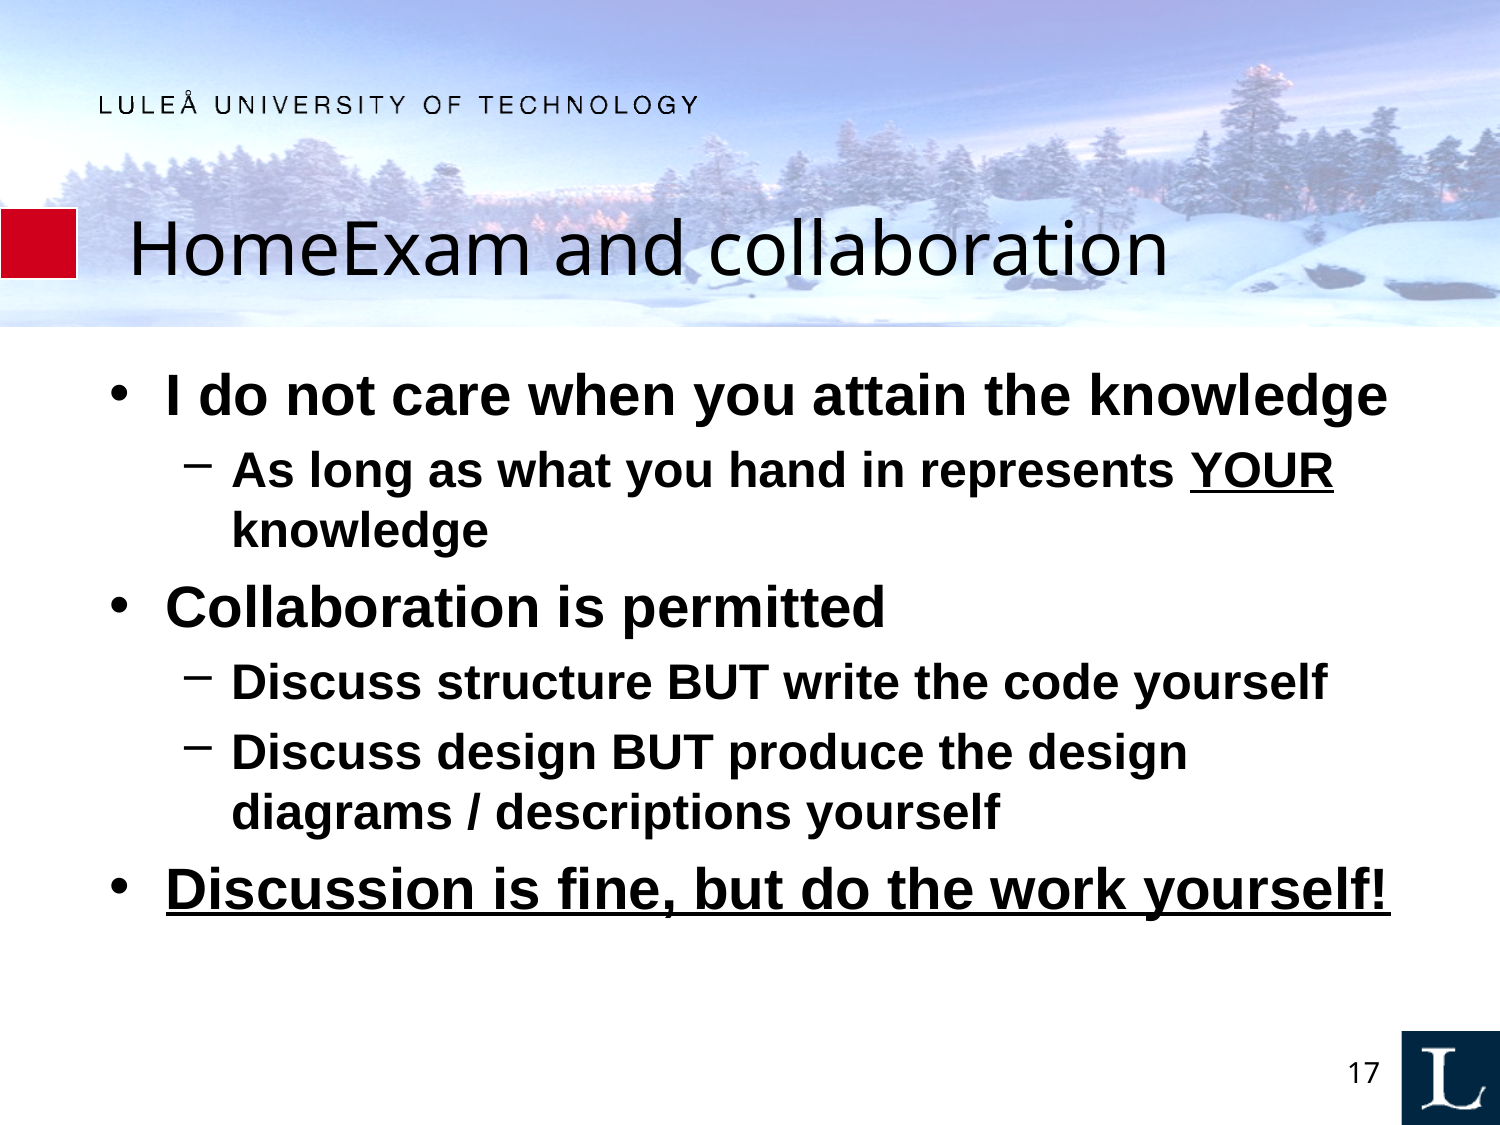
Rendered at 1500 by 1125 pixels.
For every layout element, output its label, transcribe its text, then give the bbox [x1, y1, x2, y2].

title HomeExam and collaboration [111, 160, 1412, 330]
slide_number 17 [1045, 1046, 1396, 1125]
list I do not care when you attain the knowledge As long as what you hand in represents YOUR knowledge Collaboration is permitted Discuss structure BUT write the code yourself Discuss design BUT produce the design diagrams / descriptions yourself Discussion is fine, but do the work yourself! [94, 350, 1412, 975]
picture [1399, 1031, 1500, 1125]
picture [100, 90, 697, 114]
